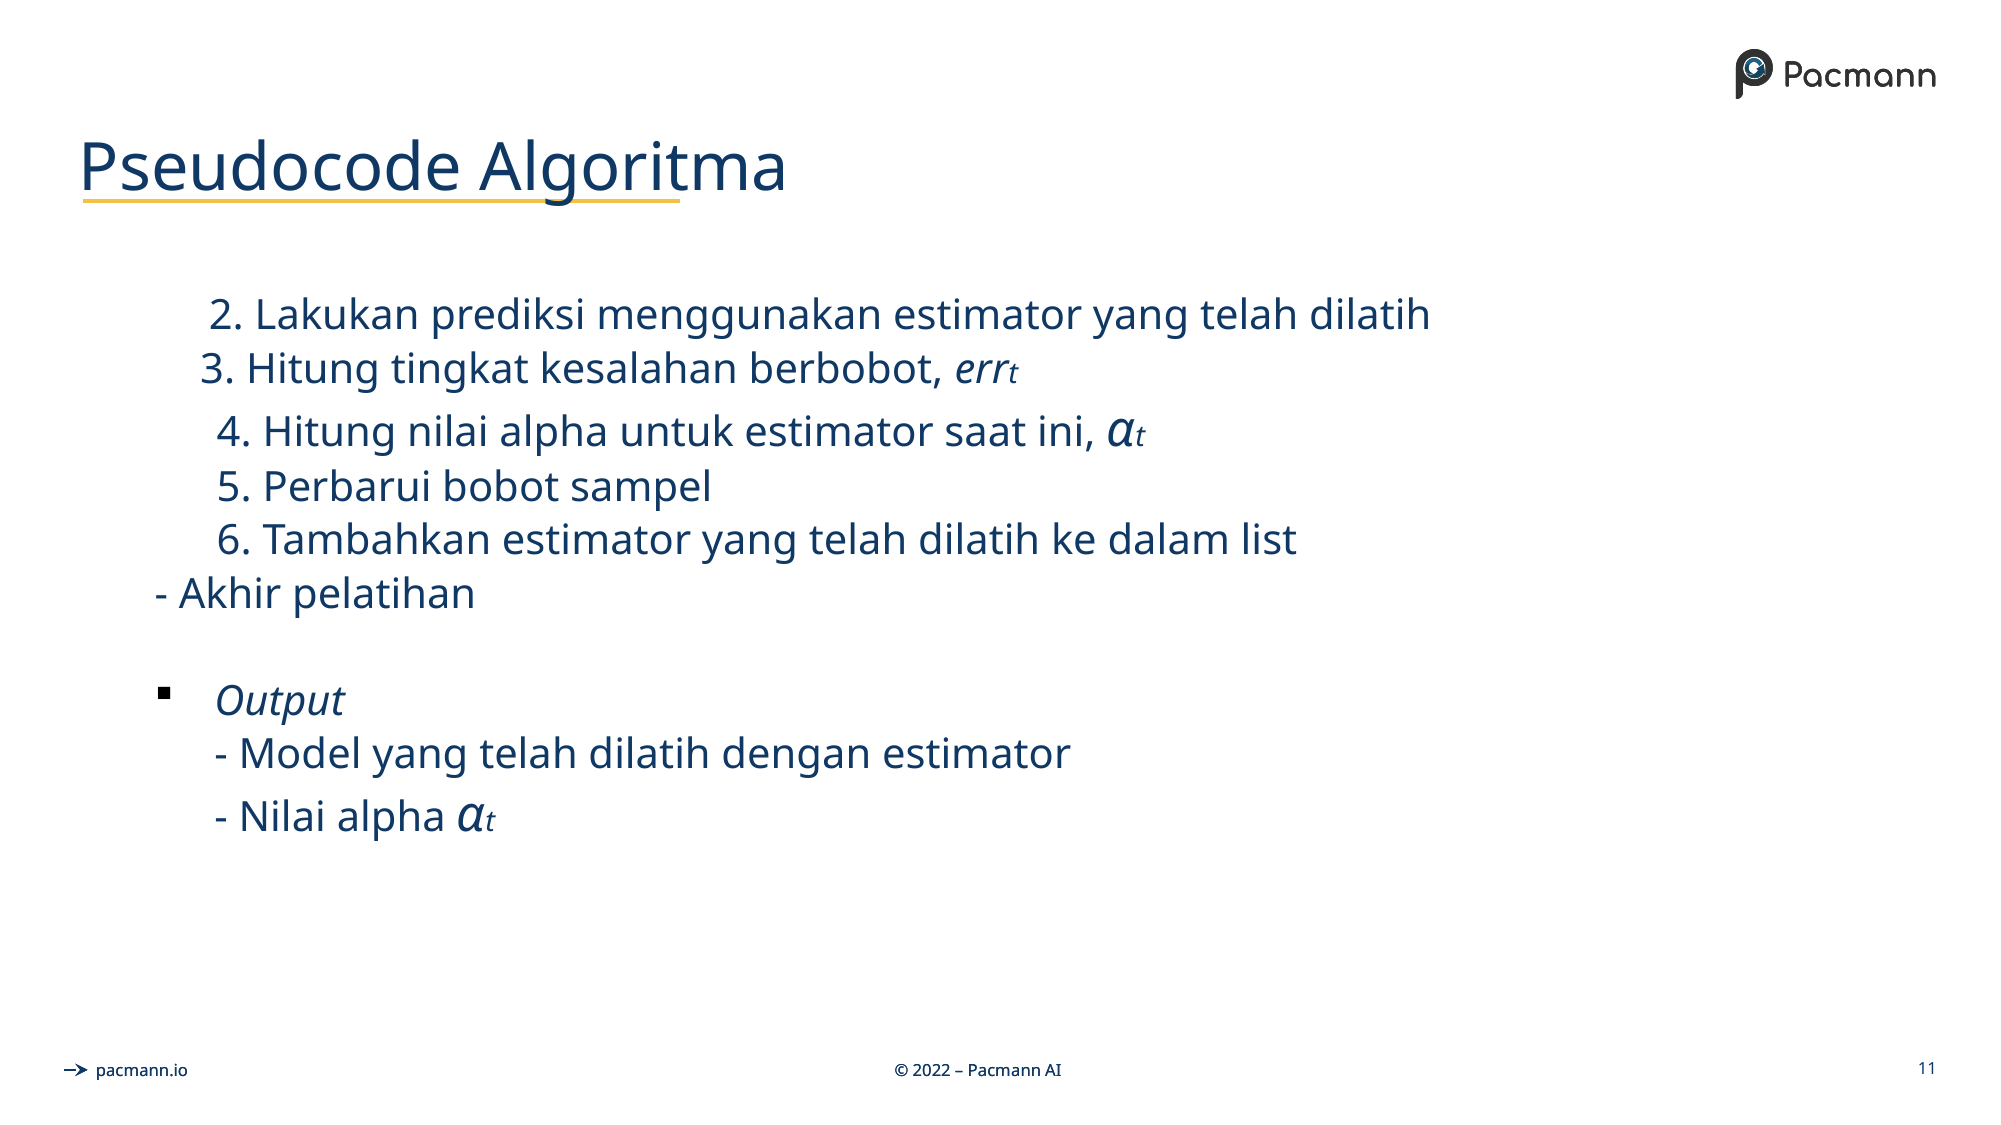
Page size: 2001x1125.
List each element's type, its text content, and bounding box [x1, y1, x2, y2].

picture [1707, 36, 1966, 112]
title Pseudocode Algoritma [63, 59, 1935, 278]
text_box 2. Lakukan prediksi menggunakan estimator yang telah dilatih 3. Hitung tingkat kesalahan berbobot, errt 4. Hitung nilai alpha untuk estimator saat ini, αt 5. Perbarui bobot sampel 6. Tambahkan estimator yang telah dilatih ke dalam list - Akhir pelatihan Output - Model yang telah dilatih dengan estimator - Nilai alpha αt [65, 277, 1934, 849]
